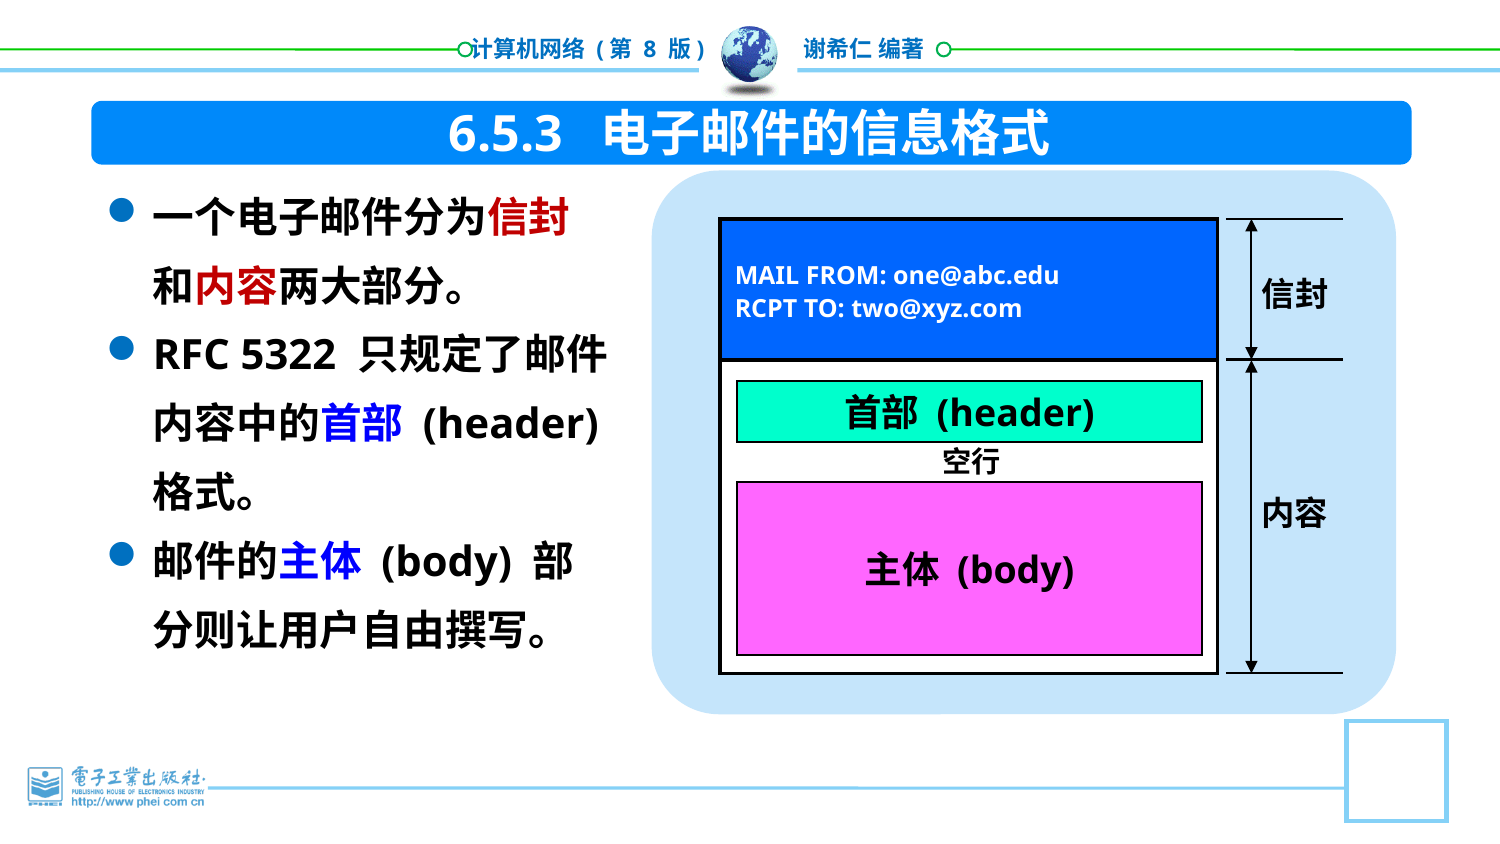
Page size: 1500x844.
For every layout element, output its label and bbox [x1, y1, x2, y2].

picture [719, 24, 779, 93]
picture [23, 764, 208, 809]
text_box [91, 93, 1412, 717]
